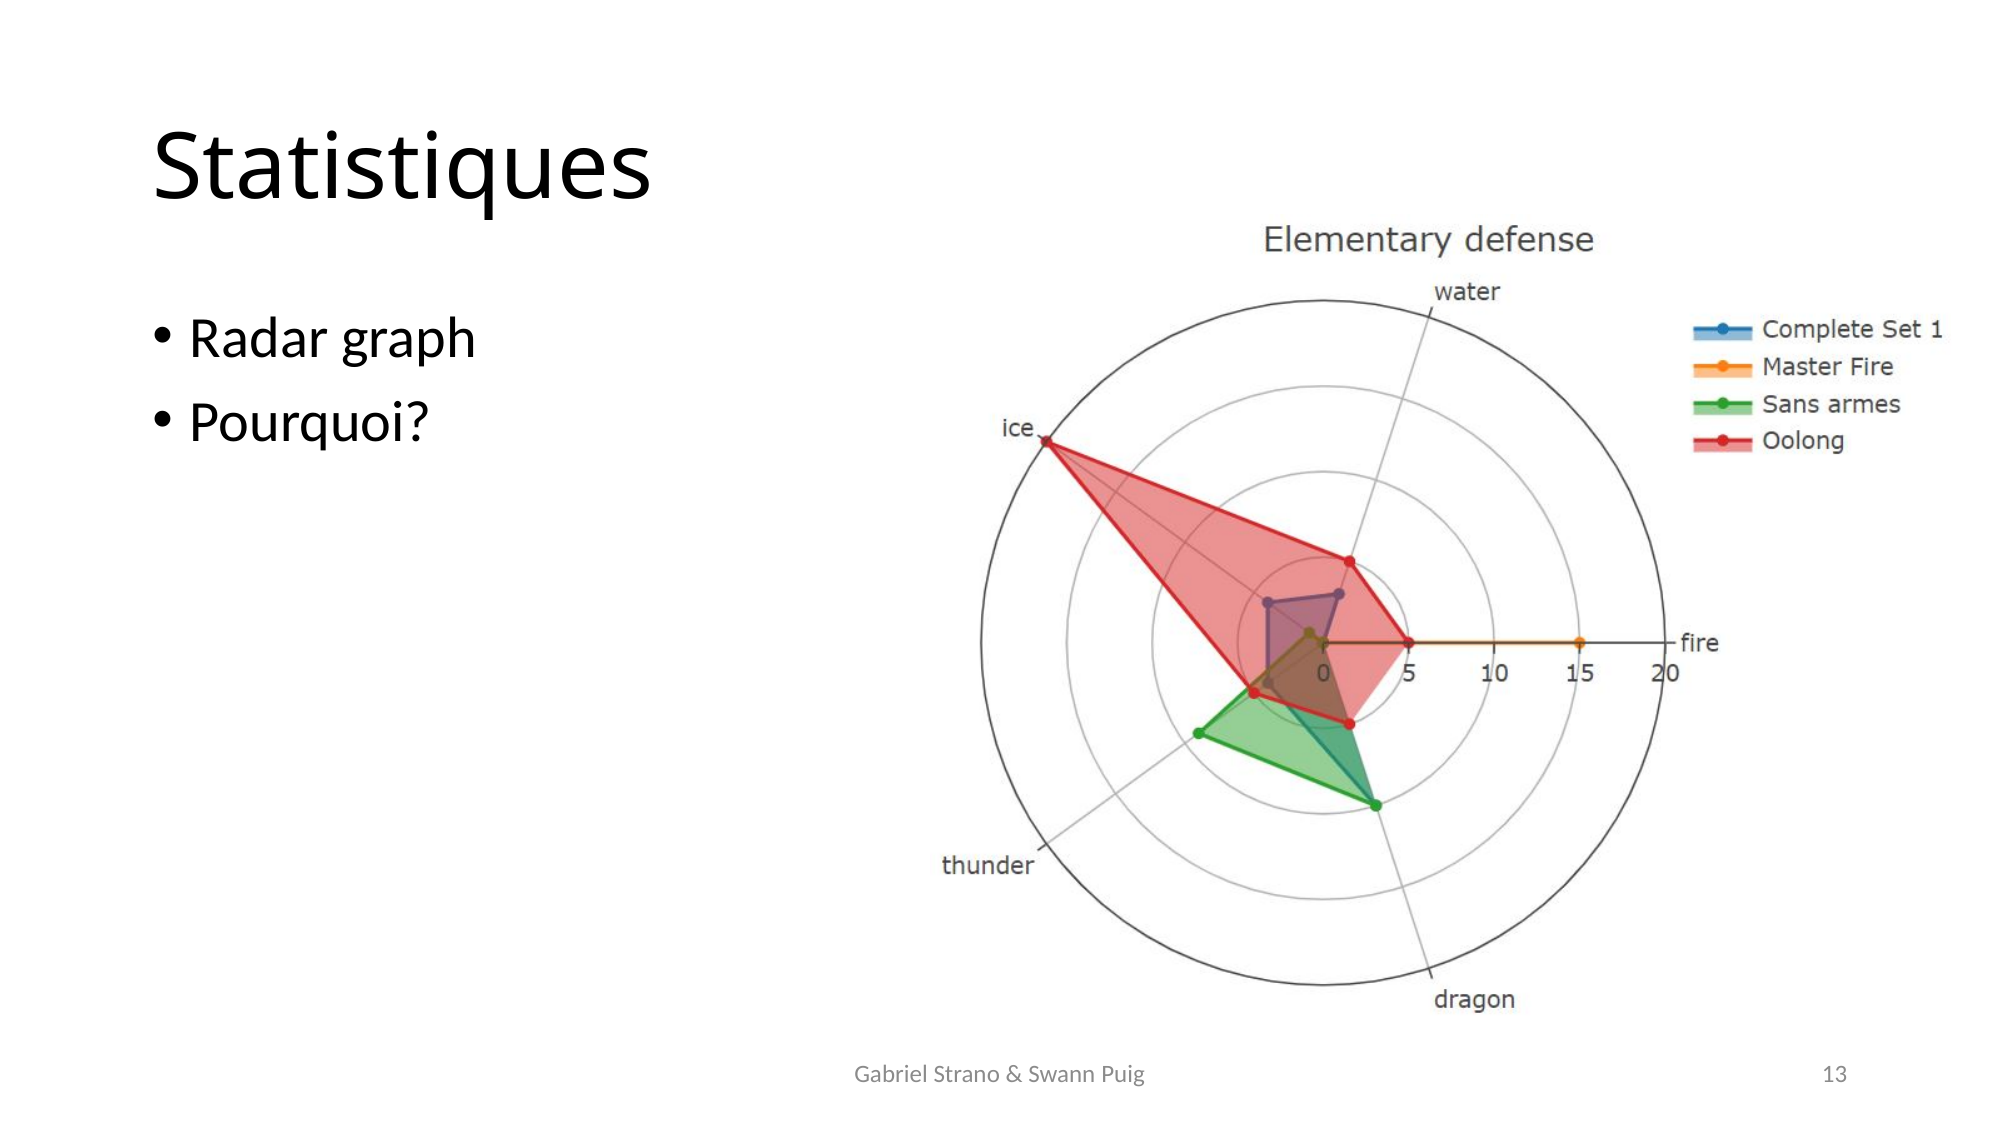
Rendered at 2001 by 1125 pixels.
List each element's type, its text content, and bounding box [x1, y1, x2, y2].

list Radar graph Pourquoi? [137, 299, 930, 1014]
footer Gabriel Strano & Swann Puig [662, 1042, 1338, 1103]
picture [930, 214, 1962, 1028]
title Statistiques [137, 59, 1863, 278]
slide_number 13 [1412, 1042, 1863, 1103]
